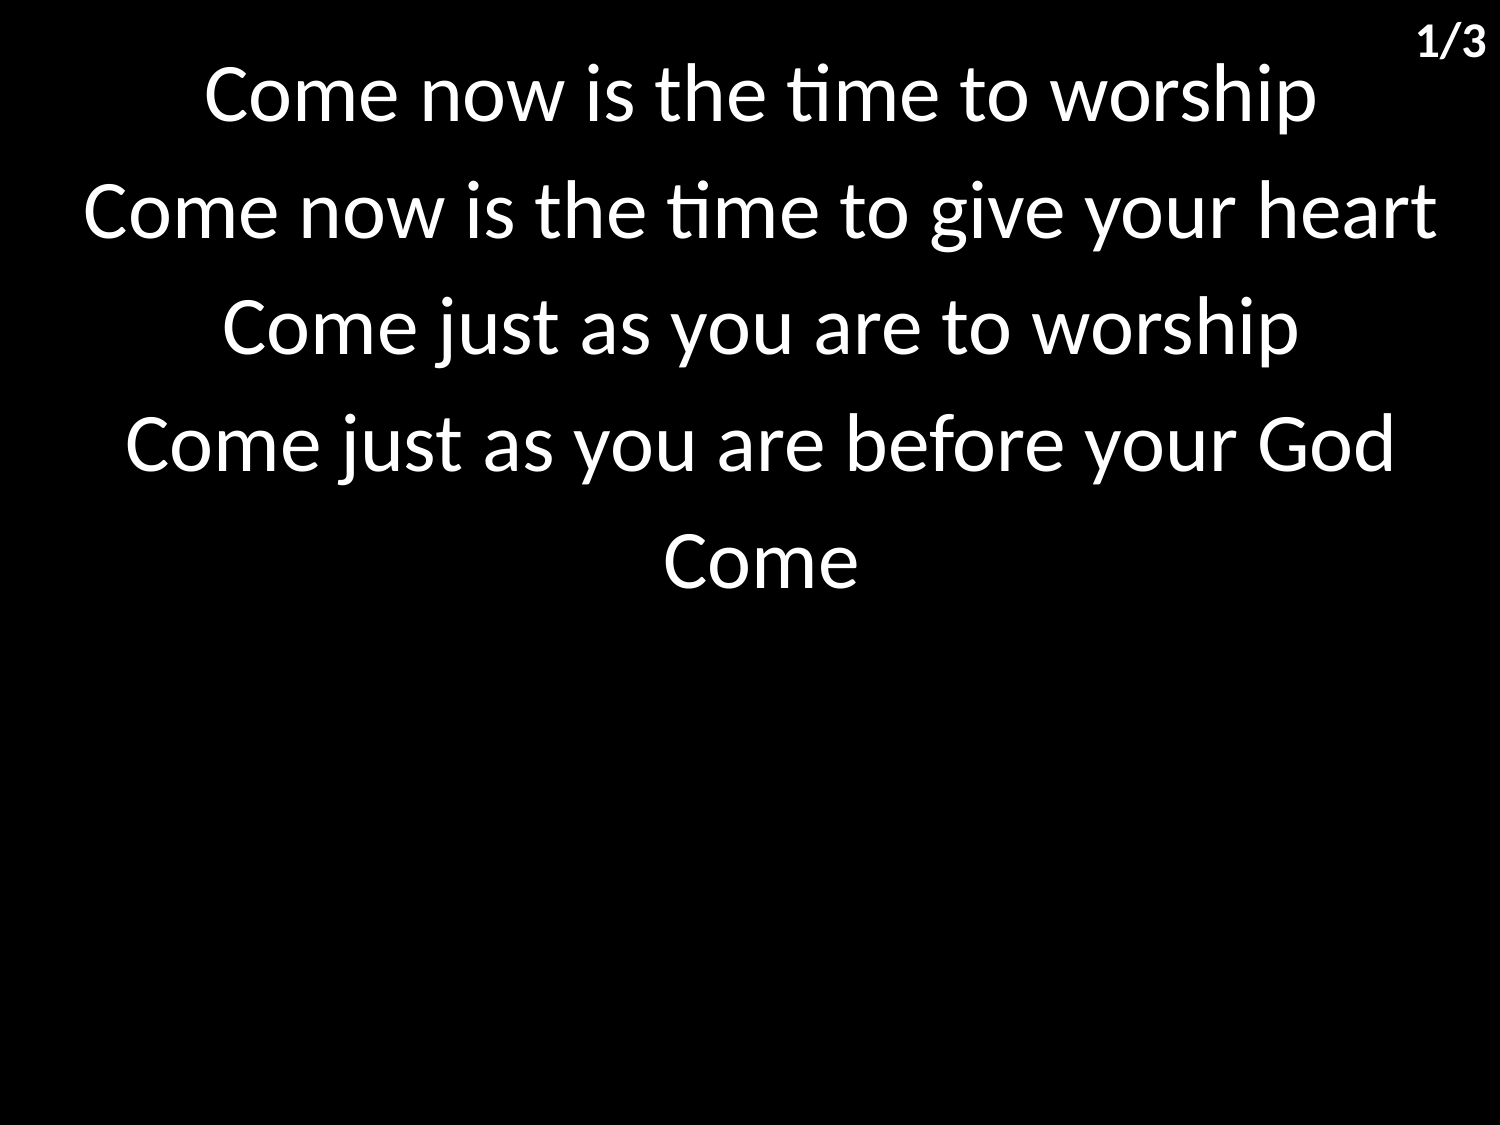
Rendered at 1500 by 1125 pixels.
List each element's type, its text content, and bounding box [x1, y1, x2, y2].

subtitle Come now is the time to worship Come now is the time to give your heart Come just as you are to worship Come just as you are before your God Come [53, 30, 1471, 1094]
text_box 1/3 [1399, 0, 1500, 75]
